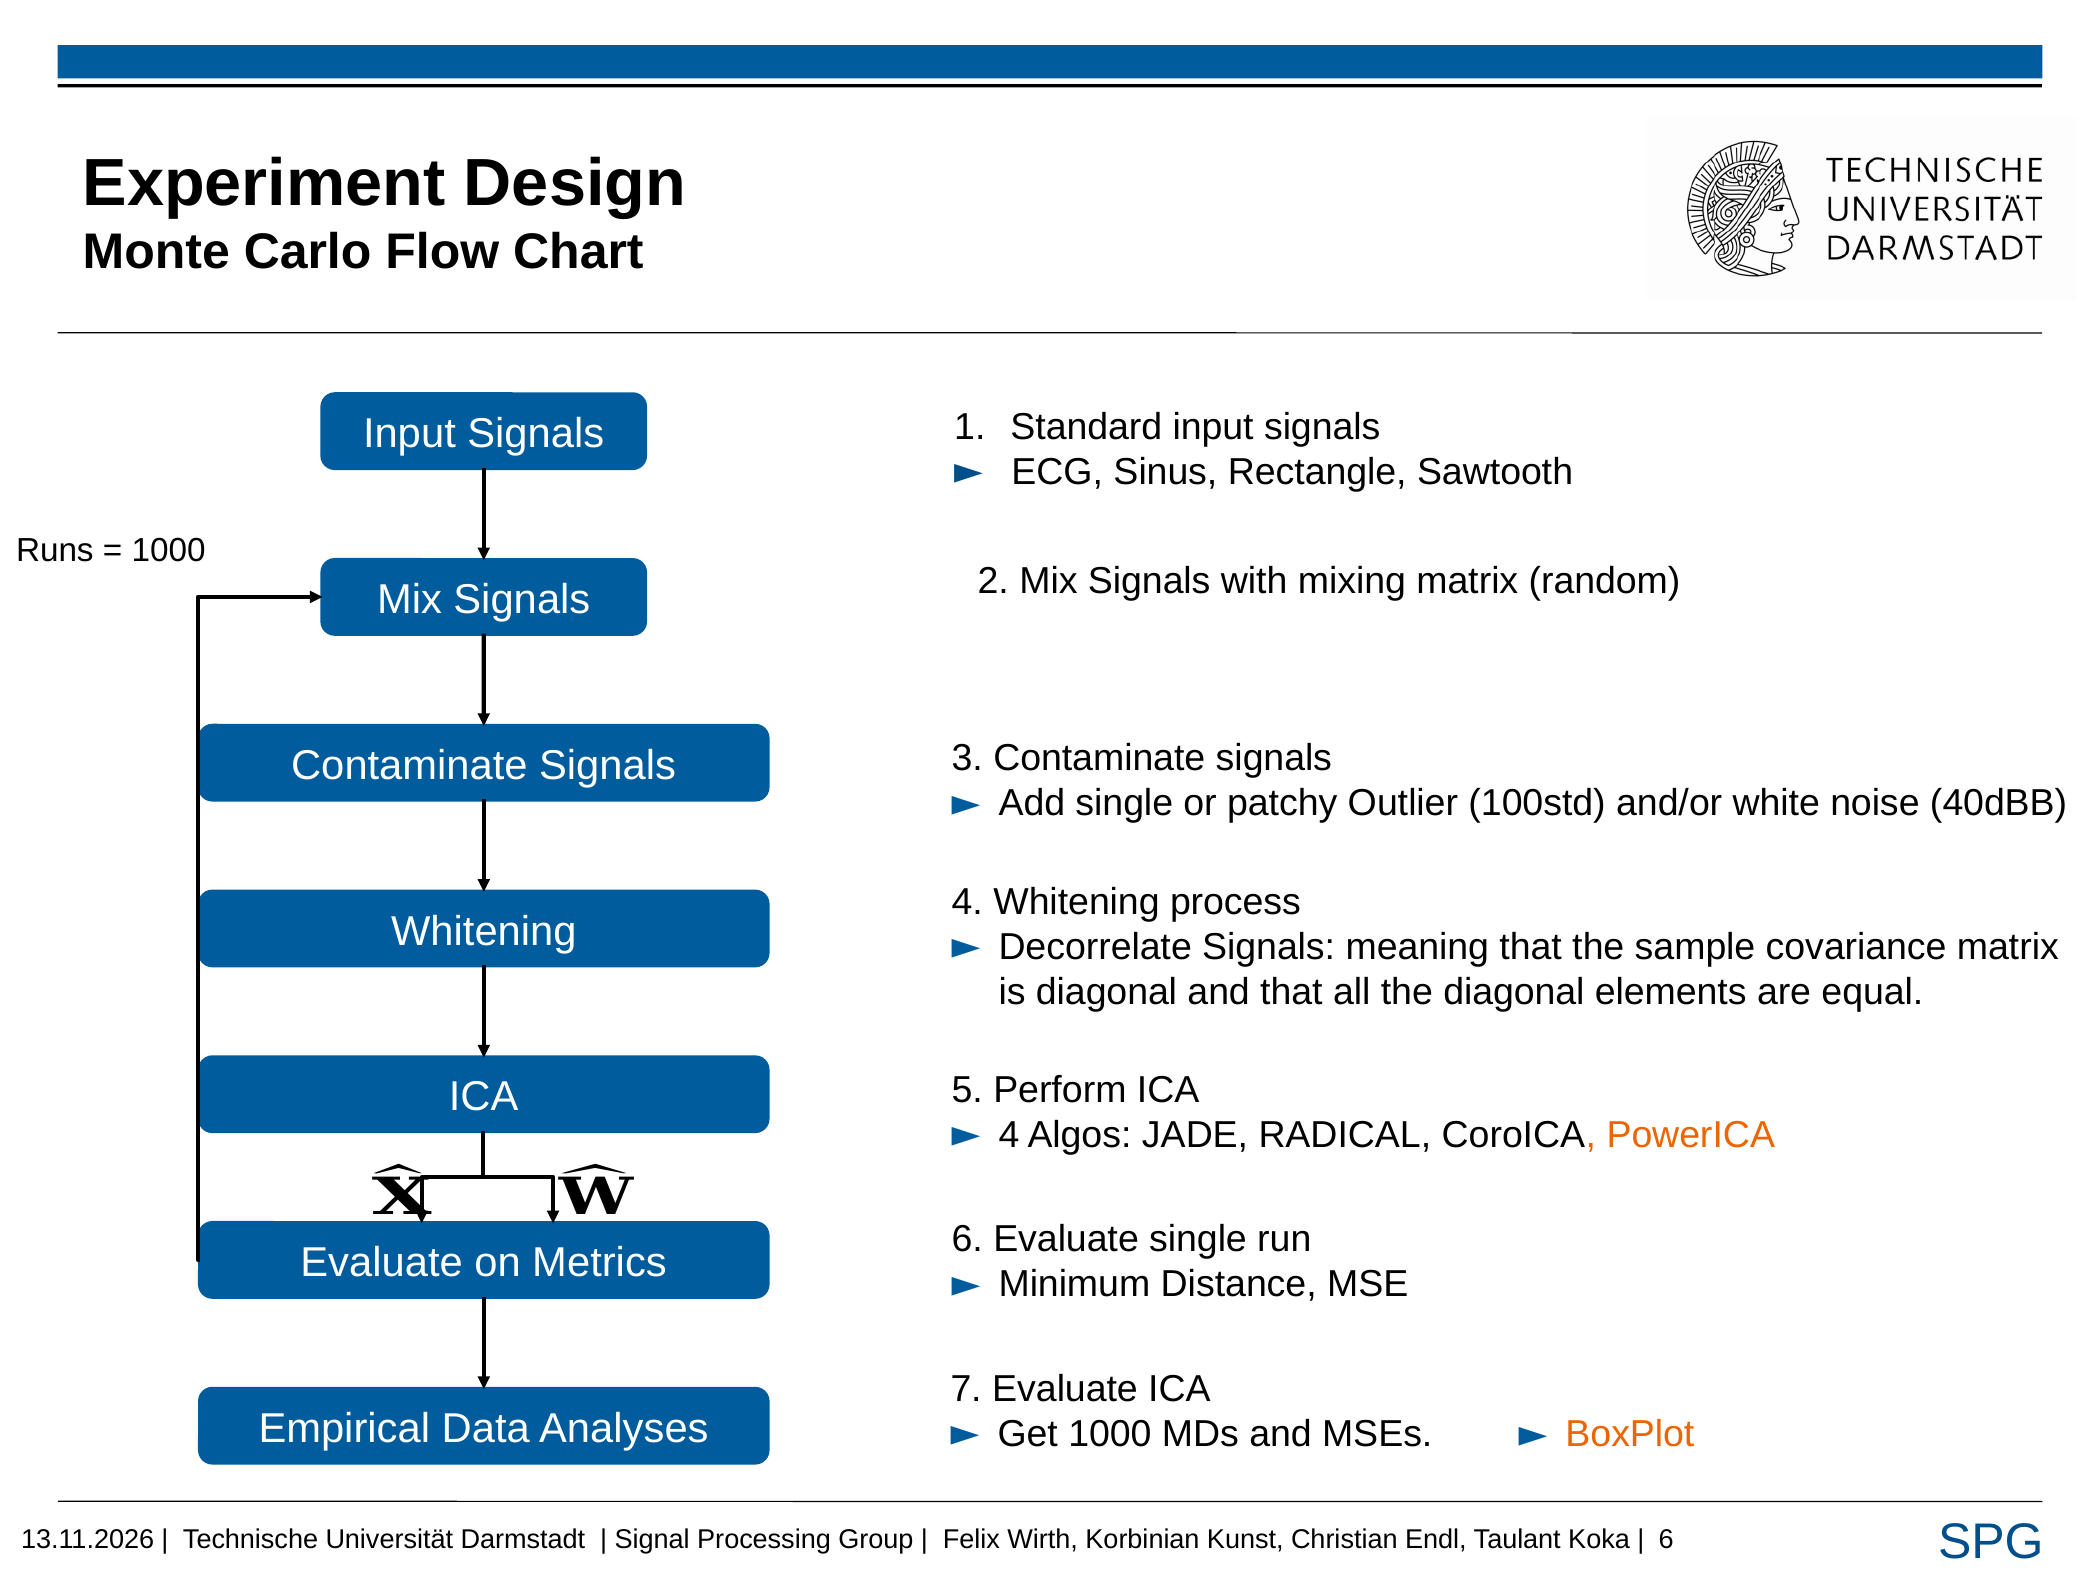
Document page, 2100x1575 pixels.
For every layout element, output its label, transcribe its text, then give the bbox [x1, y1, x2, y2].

text_box Input Signals [320, 392, 648, 471]
text_box ICA [327, 1055, 770, 1134]
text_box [471, 1141, 565, 1213]
text_box Standard input signals ECG, Sinus, Rectangle, Sawtooth [939, 394, 1589, 500]
text_box 5. Perform ICA 4 Algos: JADE, RADICAL, CoroICA, PowerICA [936, 1057, 2045, 1163]
title Experiment Design Monte Carlo Flow Chart [82, 112, 1662, 306]
picture [1662, 117, 2077, 300]
text_box Mix Signals [320, 557, 648, 636]
text_box Empirical Data Analyses [197, 1386, 770, 1465]
text_box 7. Evaluate ICA Get 1000 MDs and MSEs. [935, 1356, 1477, 1462]
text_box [405, 1145, 467, 1208]
text_box BoxPlot [1503, 1401, 2045, 1462]
text_box 4. Whitening process Decorrelate Signals: meaning that the sample covariance matrix is diagonal and that all the diagonal elements are equal. [936, 869, 2086, 1020]
text_box Whitening [327, 889, 770, 968]
text_box Evaluate on Metrics [197, 1221, 770, 1299]
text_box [199, 596, 323, 1261]
text_box Runs = 1000 [1, 520, 221, 576]
text_box 6. Evaluate single run Minimum Distance, MSE [936, 1206, 2045, 1312]
text_box 3. Contaminate signals Add single or patchy Outlier (100std) and/or white noise (40dBB) [936, 725, 2086, 869]
text_box Contaminate Signals [327, 723, 770, 802]
